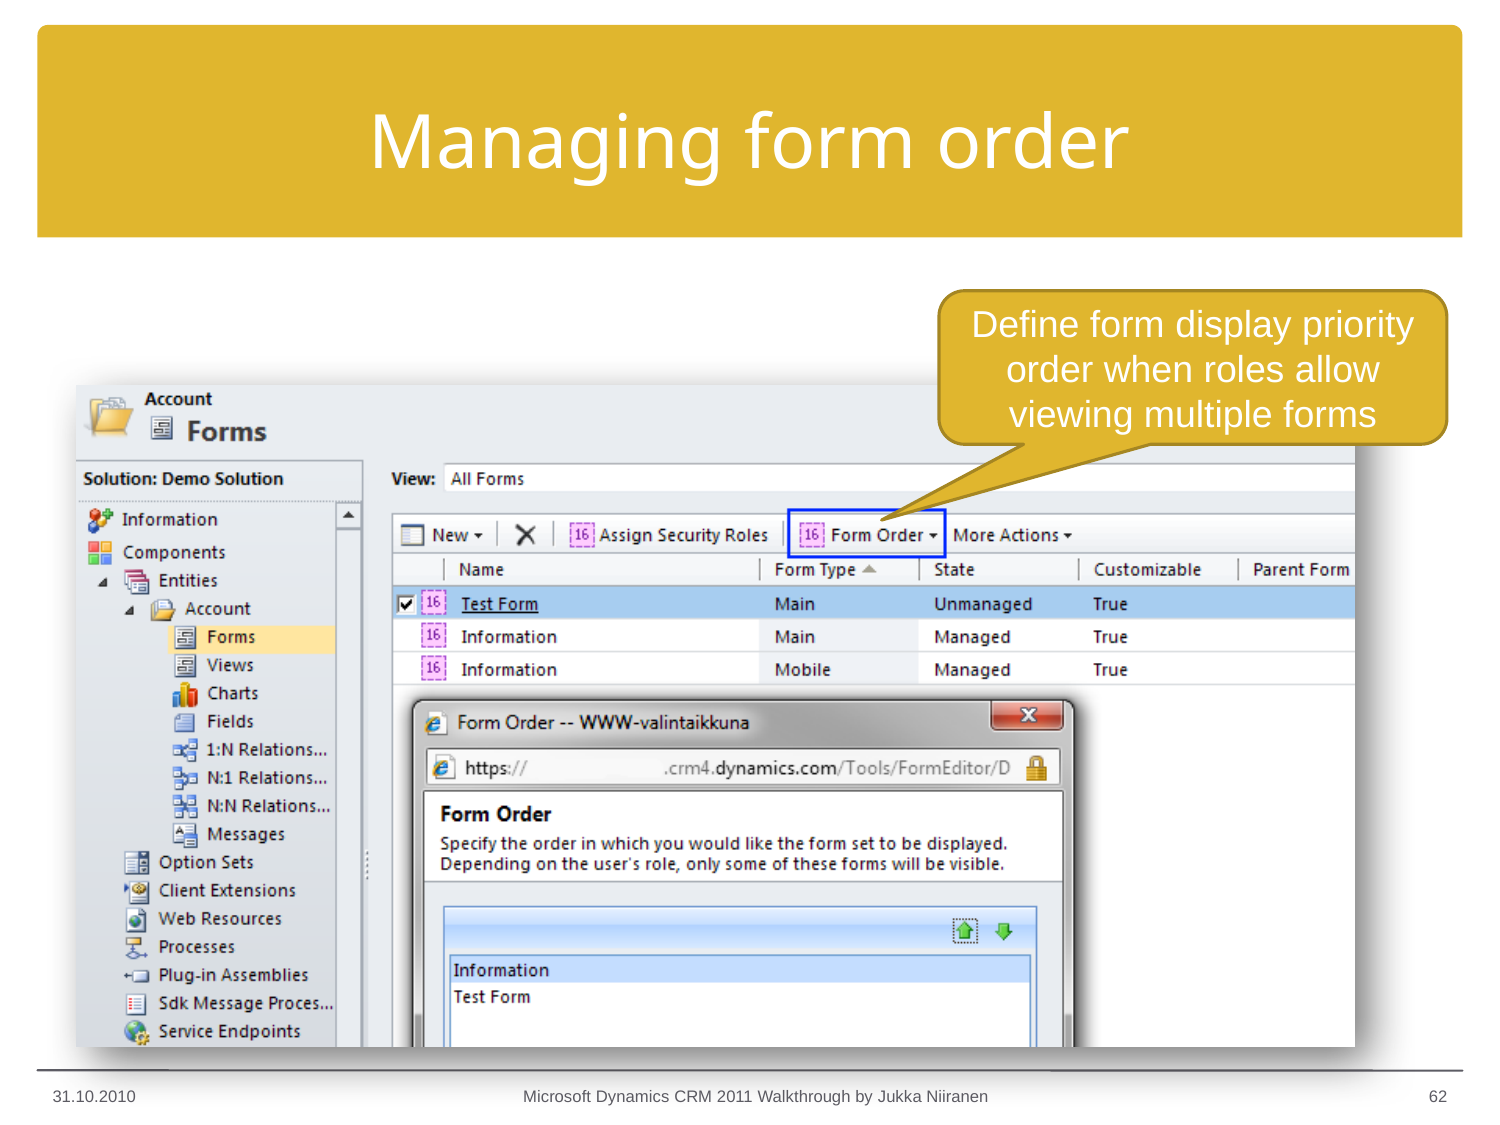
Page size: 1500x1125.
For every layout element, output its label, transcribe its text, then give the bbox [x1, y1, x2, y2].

footer Microsoft Dynamics CRM 2011 Walkthrough by Jukka Niiranen [474, 1095, 1038, 1123]
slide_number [37, 1069, 388, 1123]
slide_number 62 [1112, 1069, 1463, 1123]
picture [76, 385, 1356, 1047]
text_box Define form display priority order when roles allow viewing multiple forms [937, 289, 1449, 446]
title Managing form order [50, 45, 1450, 233]
